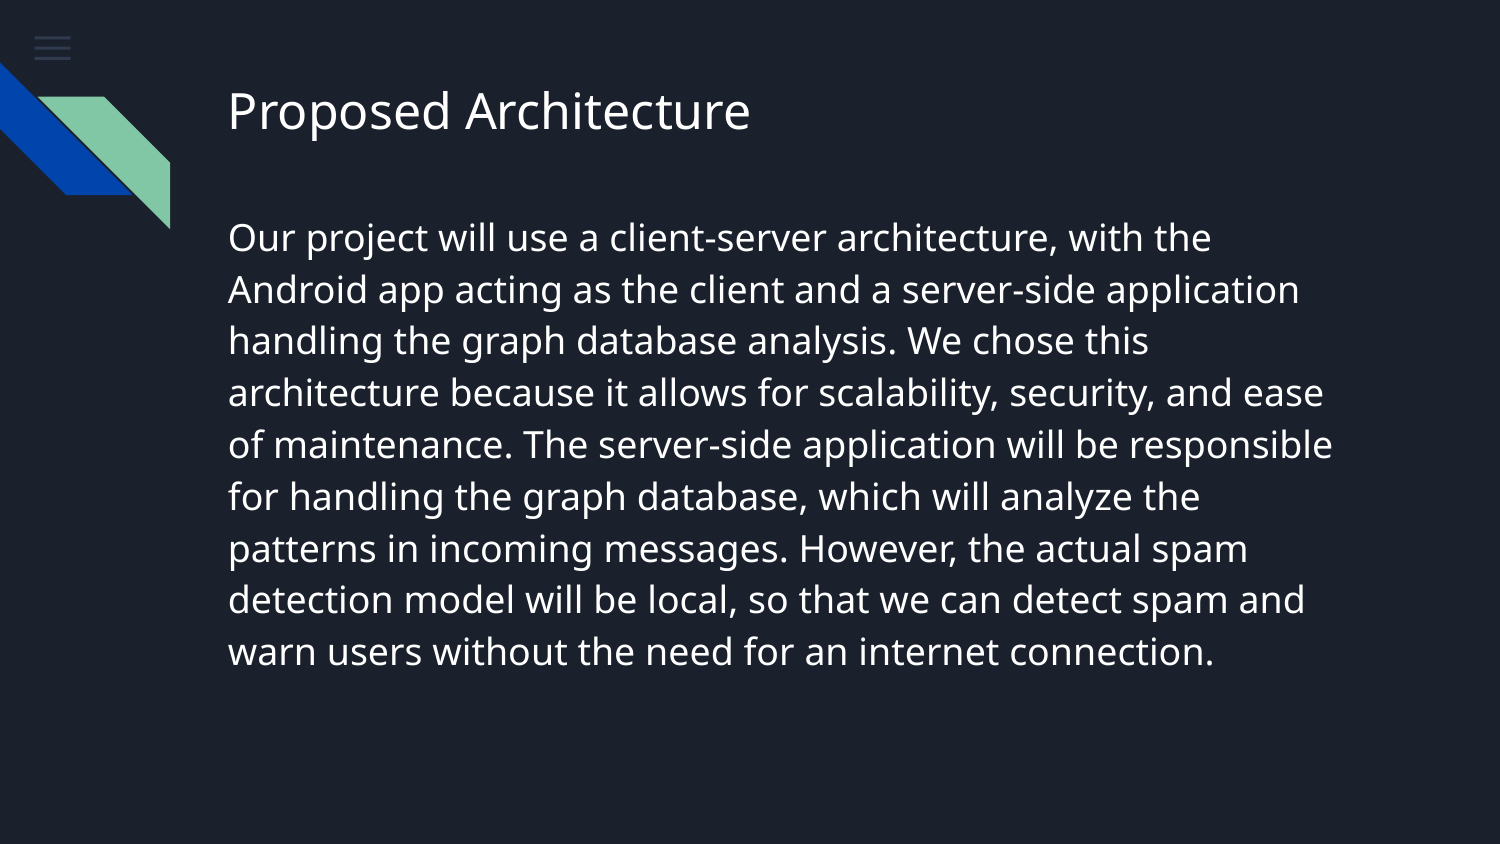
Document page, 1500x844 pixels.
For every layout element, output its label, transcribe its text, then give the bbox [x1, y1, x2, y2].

list Our project will use a client-server architecture, with the Android app acting as the client and a server-side application handling the graph database analysis. We chose this architecture because it allows for scalability, security, and ease of maintenance. The server-side application will be responsible for handling the graph database, which will analyze the patterns in incoming messages. However, the actual spam detection model will be local, so that we can detect spam and warn users without the need for an internet connection. [212, 192, 1368, 670]
title Proposed Architecture [212, 64, 1368, 192]
